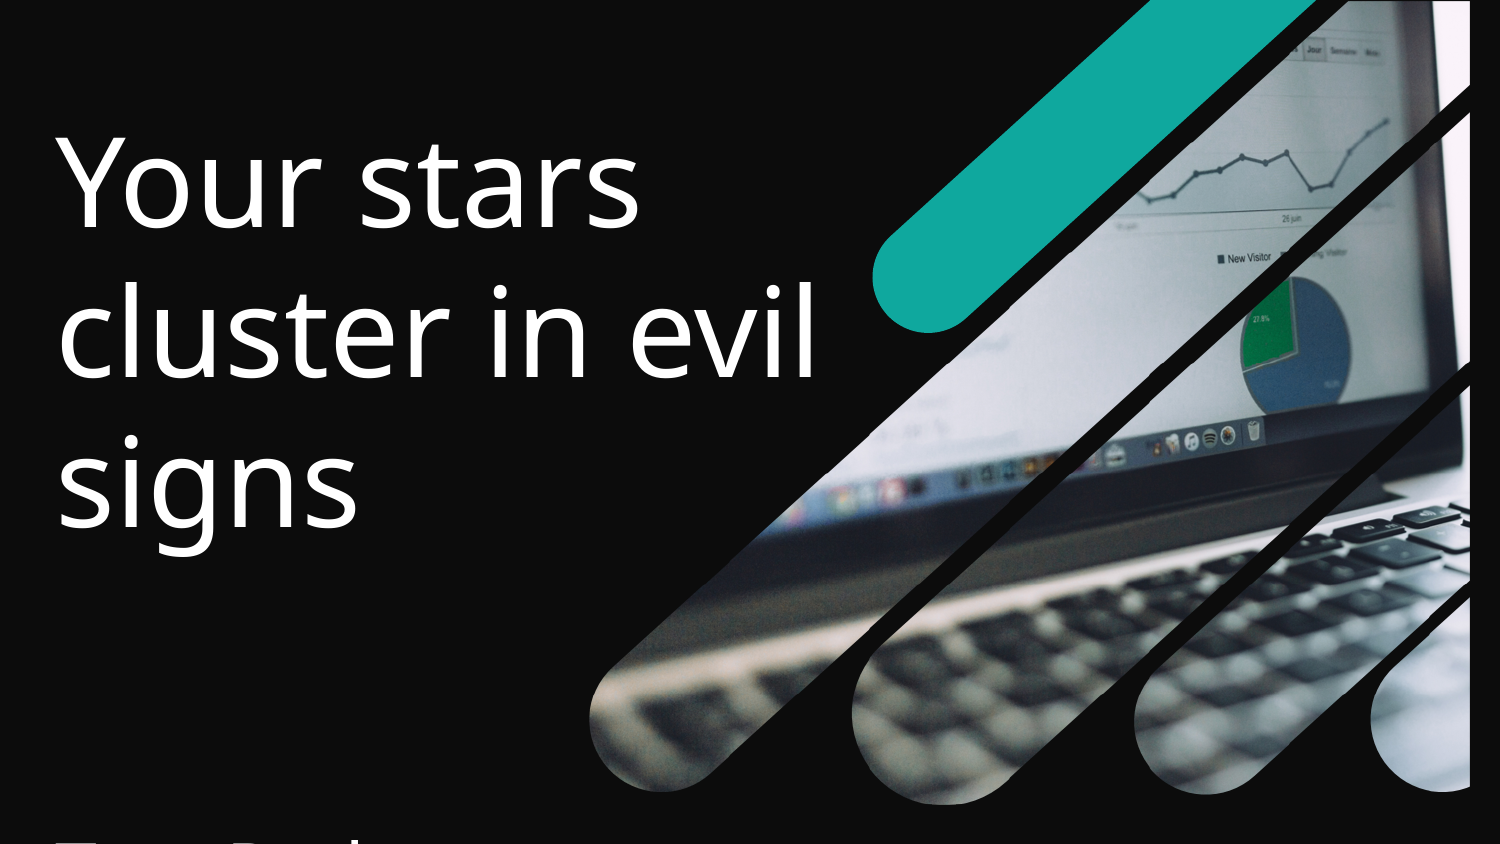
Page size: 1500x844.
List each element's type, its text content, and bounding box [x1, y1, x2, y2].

picture [589, 0, 1500, 806]
text_box Your stars cluster in evil signs Tom Roth [40, 94, 584, 776]
